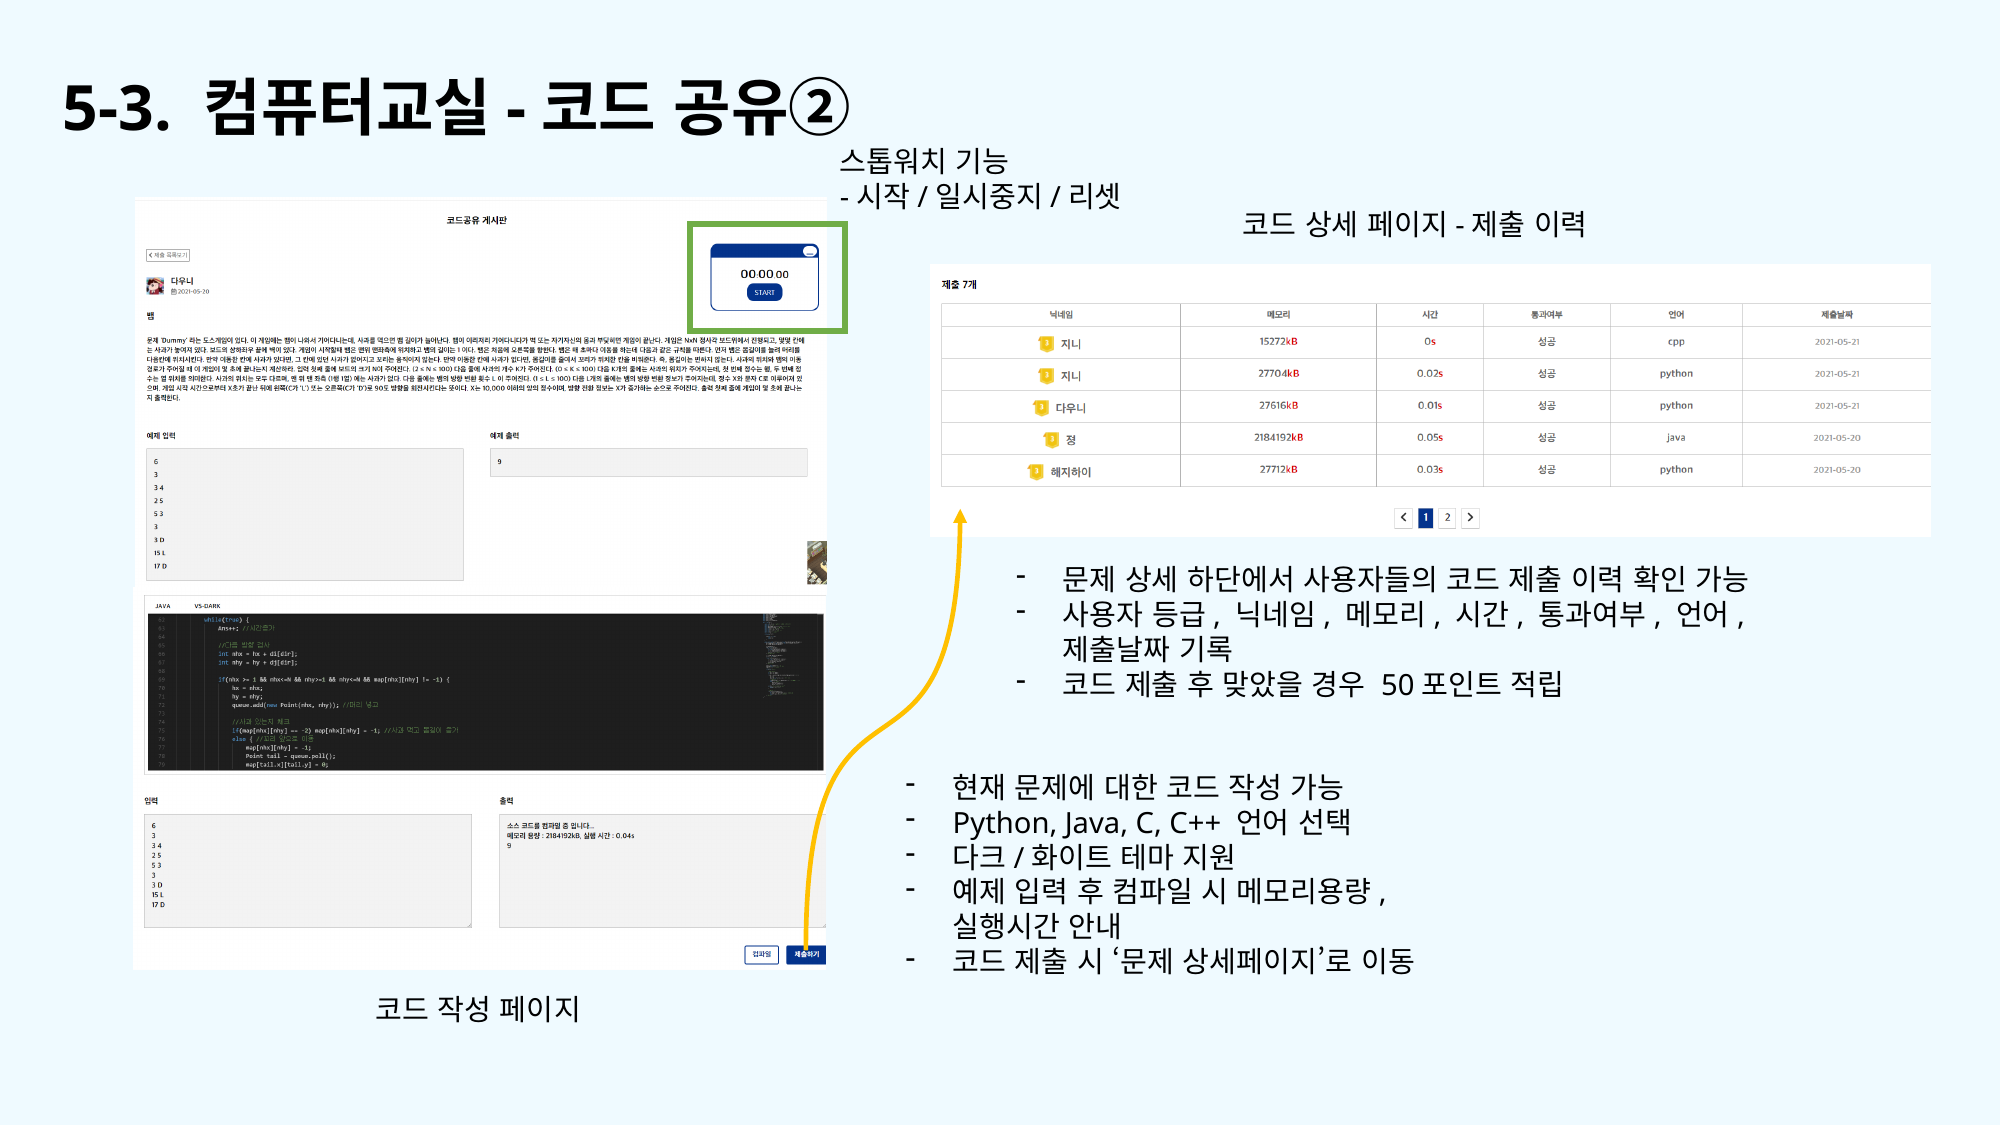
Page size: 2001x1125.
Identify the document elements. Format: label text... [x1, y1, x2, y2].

text_box [827, 223, 846, 332]
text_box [662, 652, 1104, 807]
text_box 코드 작성 페이지 [360, 983, 654, 1034]
text_box 5-3. 컴퓨터교실-코드 공유② [48, 60, 866, 151]
text_box 현재 문제에 대한 코드 작성 가능 Python, Java, C, C++ 언어 선택 다크/화이트 테마 지원 예제 입력 후 컴파일 시 메모리용량, 실행시간 안내 코드 제출 시 ‘문제 상세페이지’로 이동 [890, 761, 1444, 987]
text_box 문제 상세 하단에서 사용자들의 코드 제출 이력 확인 가능 사용자 등급, 닉네임, 메모리, 시간, 통과여부, 언어, 제출날짜 기록 코드 제출 후 맞았을 경우 50포인트 적립 [1001, 554, 1866, 709]
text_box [133, 197, 827, 970]
picture [930, 264, 1931, 537]
text_box 스톱워치 기능 -시작/일시중지/리셋 [825, 136, 1325, 221]
text_box 코드 상세 페이지-제출 이력 [1228, 198, 1634, 249]
